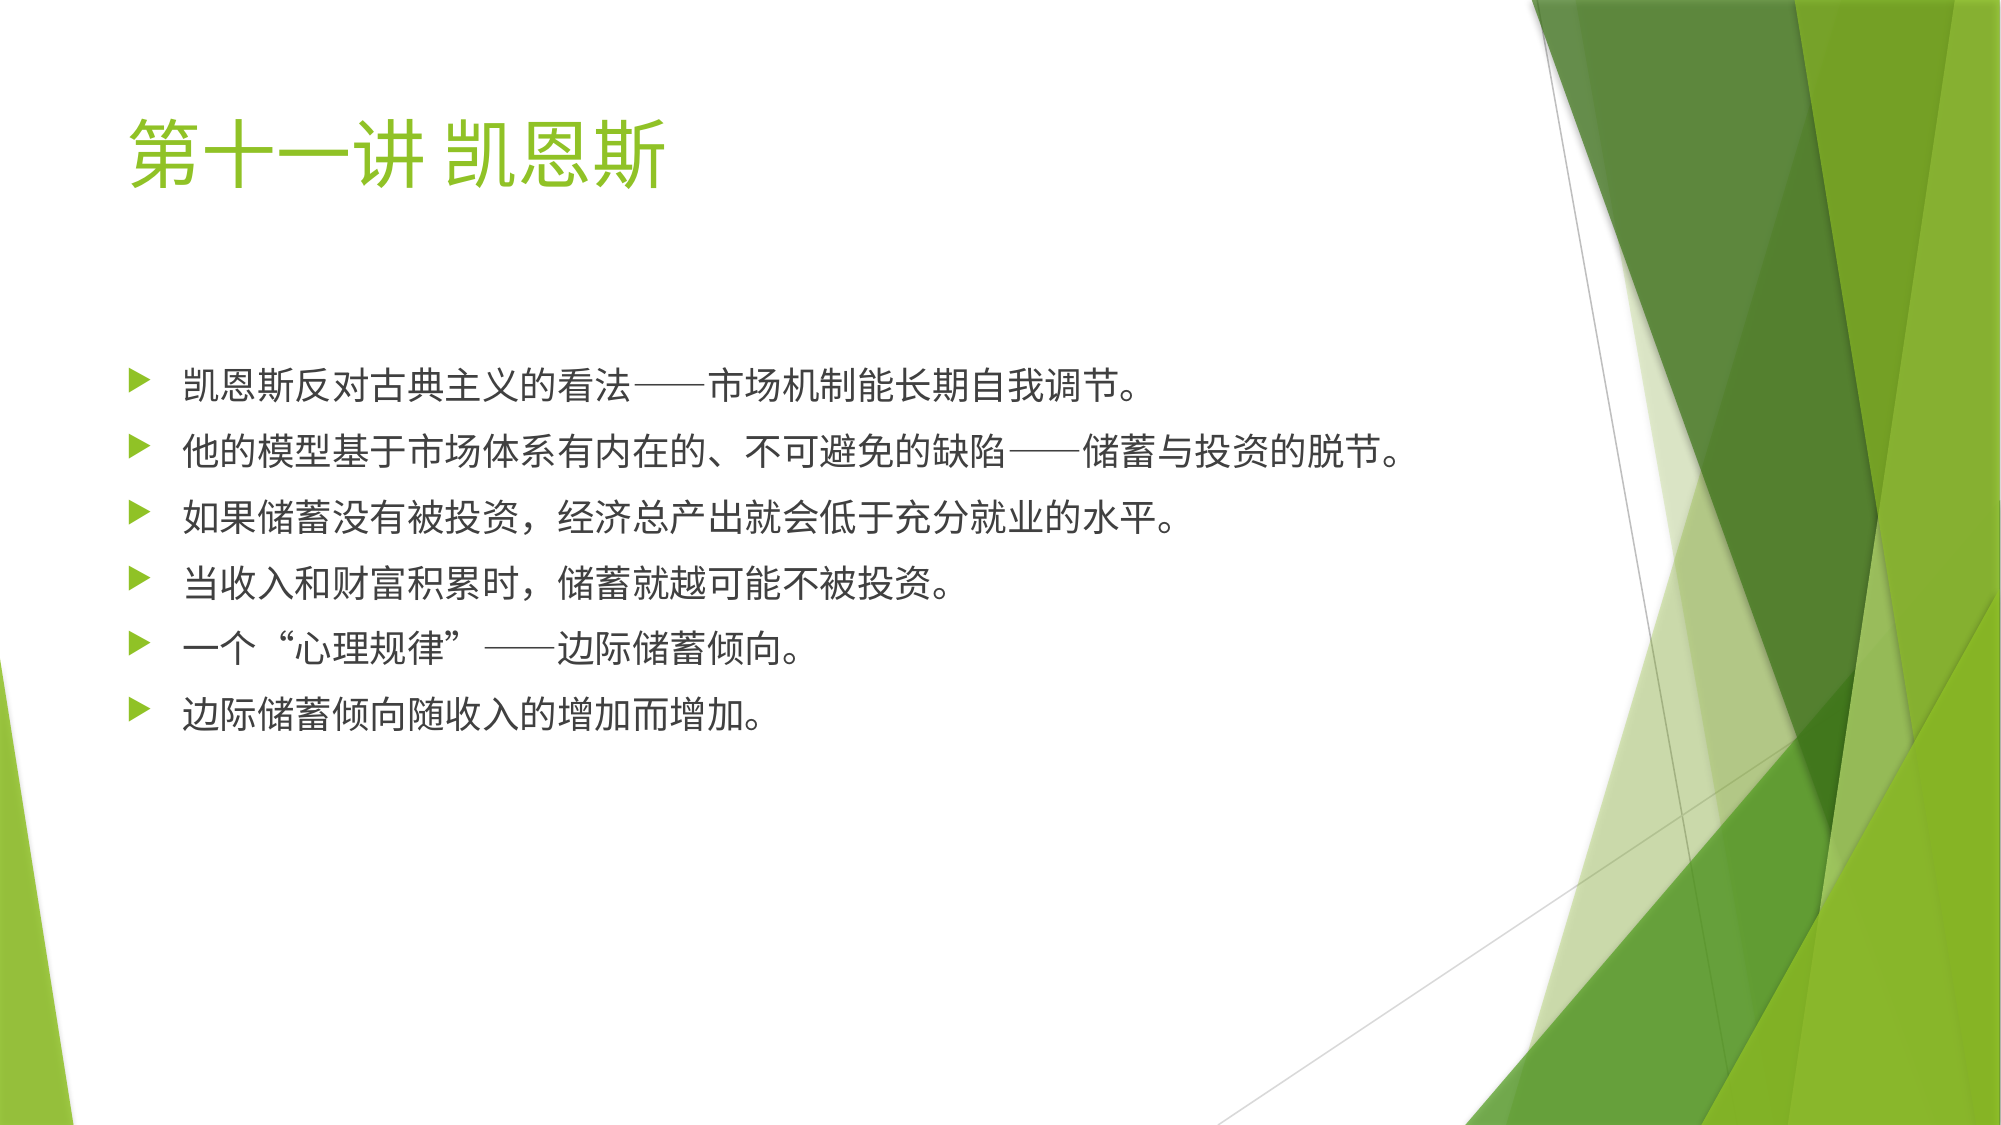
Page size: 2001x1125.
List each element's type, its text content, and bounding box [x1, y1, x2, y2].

list 凯恩斯反对古典主义的看法——市场机制能长期自我调节。 他的模型基于市场体系有内在的、不可避免的缺陷——储蓄与投资的脱节。 如果储蓄没有被投资，经济总产出就会低于充分就业的水平。 当收入和财富积累时，储蓄就越可能不被投资。 一个“心理规律”——边际储蓄倾向。 边际储蓄倾向随收入的增加而增加。 [111, 354, 1522, 992]
title 第十一讲 凯恩斯 [111, 99, 1522, 317]
